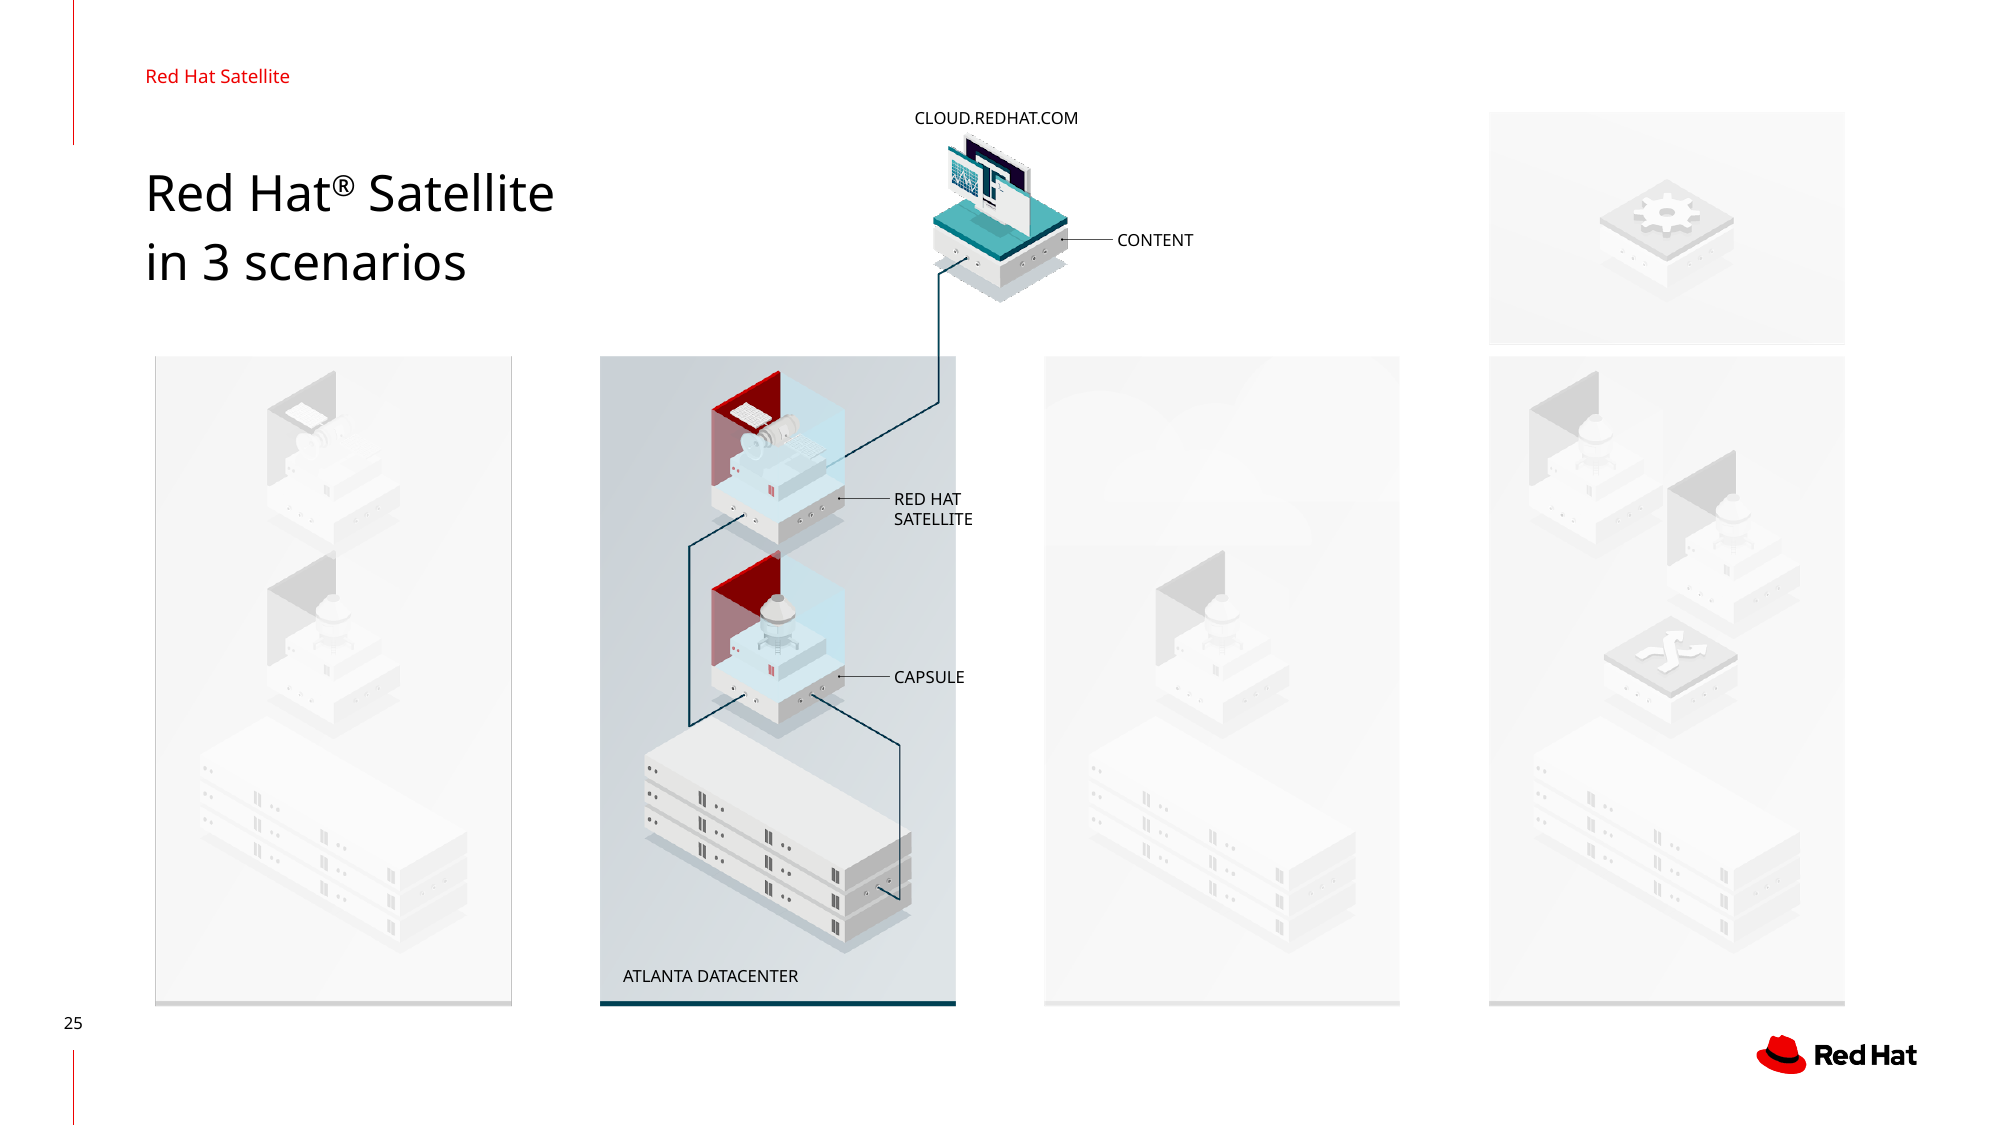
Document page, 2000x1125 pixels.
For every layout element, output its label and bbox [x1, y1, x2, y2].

text_box [838, 666, 991, 708]
text_box [1061, 229, 1214, 271]
picture [0, 0, 2000, 1125]
text_box [838, 488, 991, 530]
